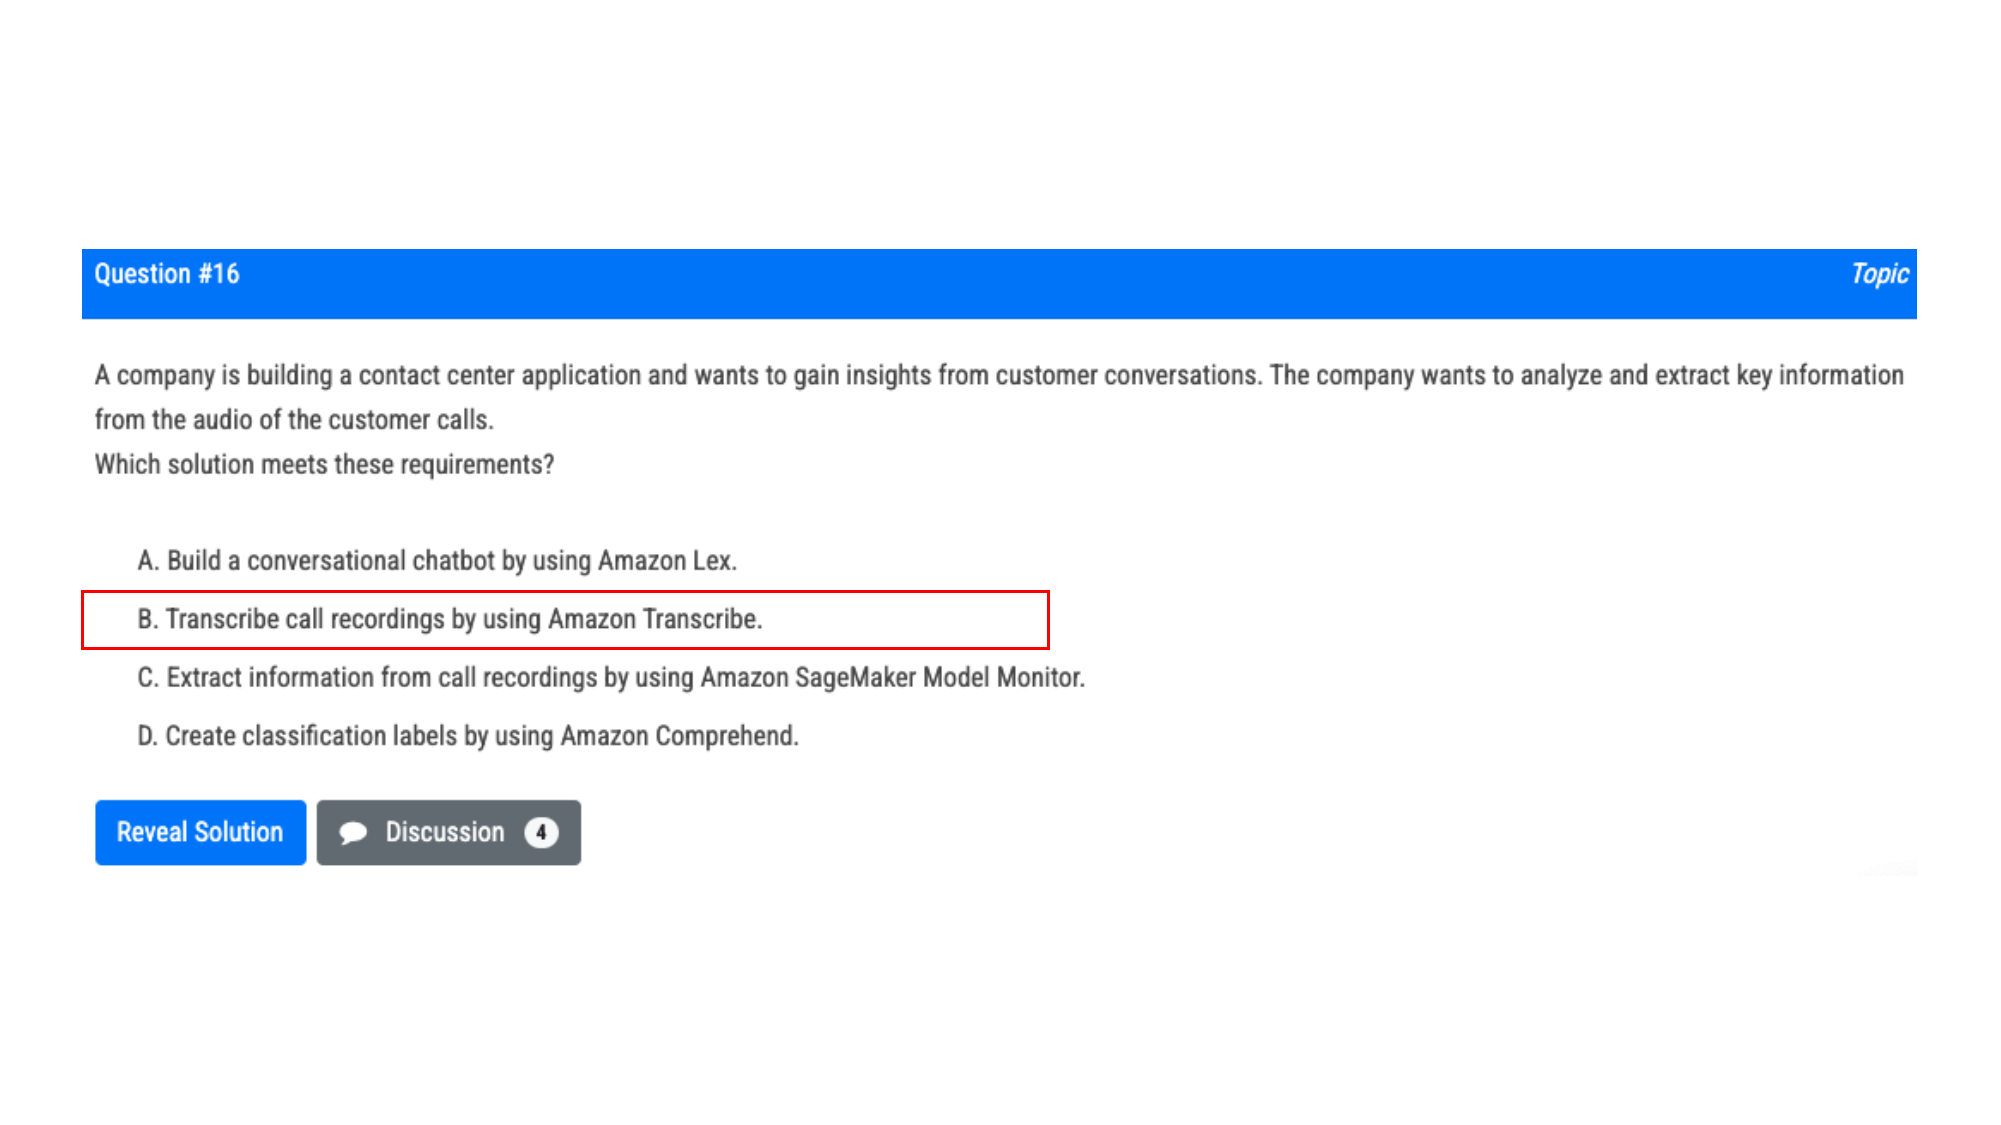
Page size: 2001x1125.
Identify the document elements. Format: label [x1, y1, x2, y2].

picture [82, 248, 1918, 877]
